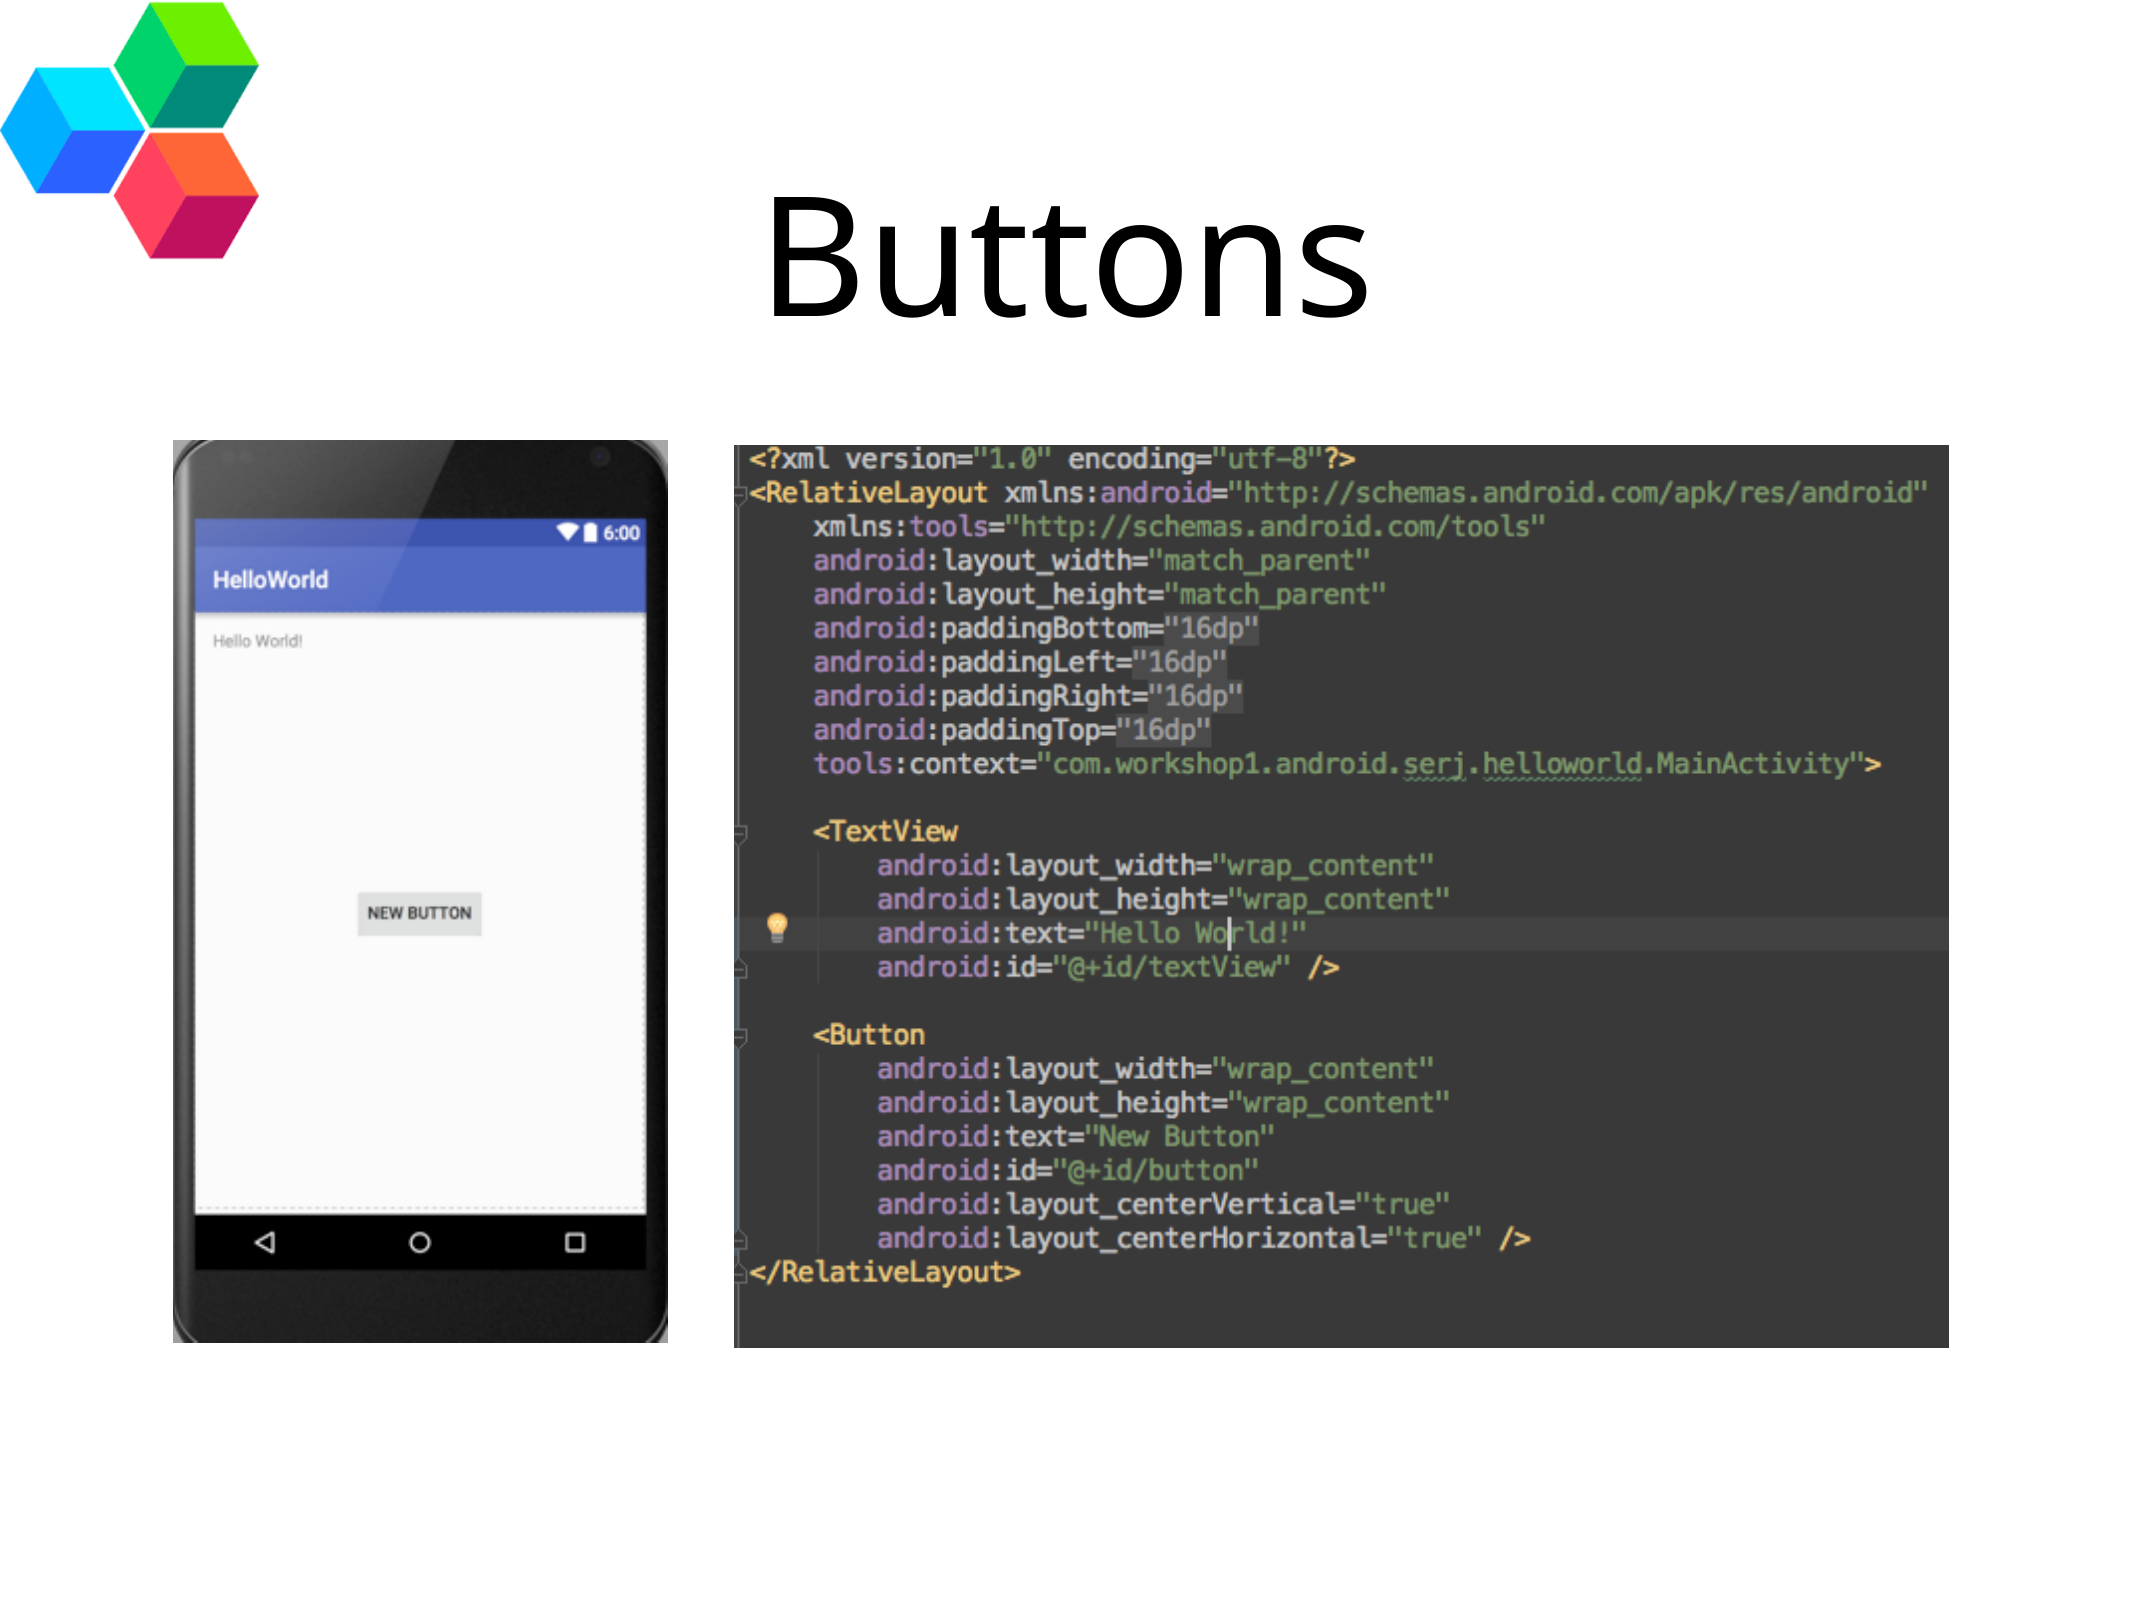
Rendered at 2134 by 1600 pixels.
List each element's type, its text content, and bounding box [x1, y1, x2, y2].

title Buttons [155, 72, 1978, 428]
picture [0, 1, 259, 260]
picture [734, 445, 1950, 1349]
picture [173, 440, 668, 1343]
